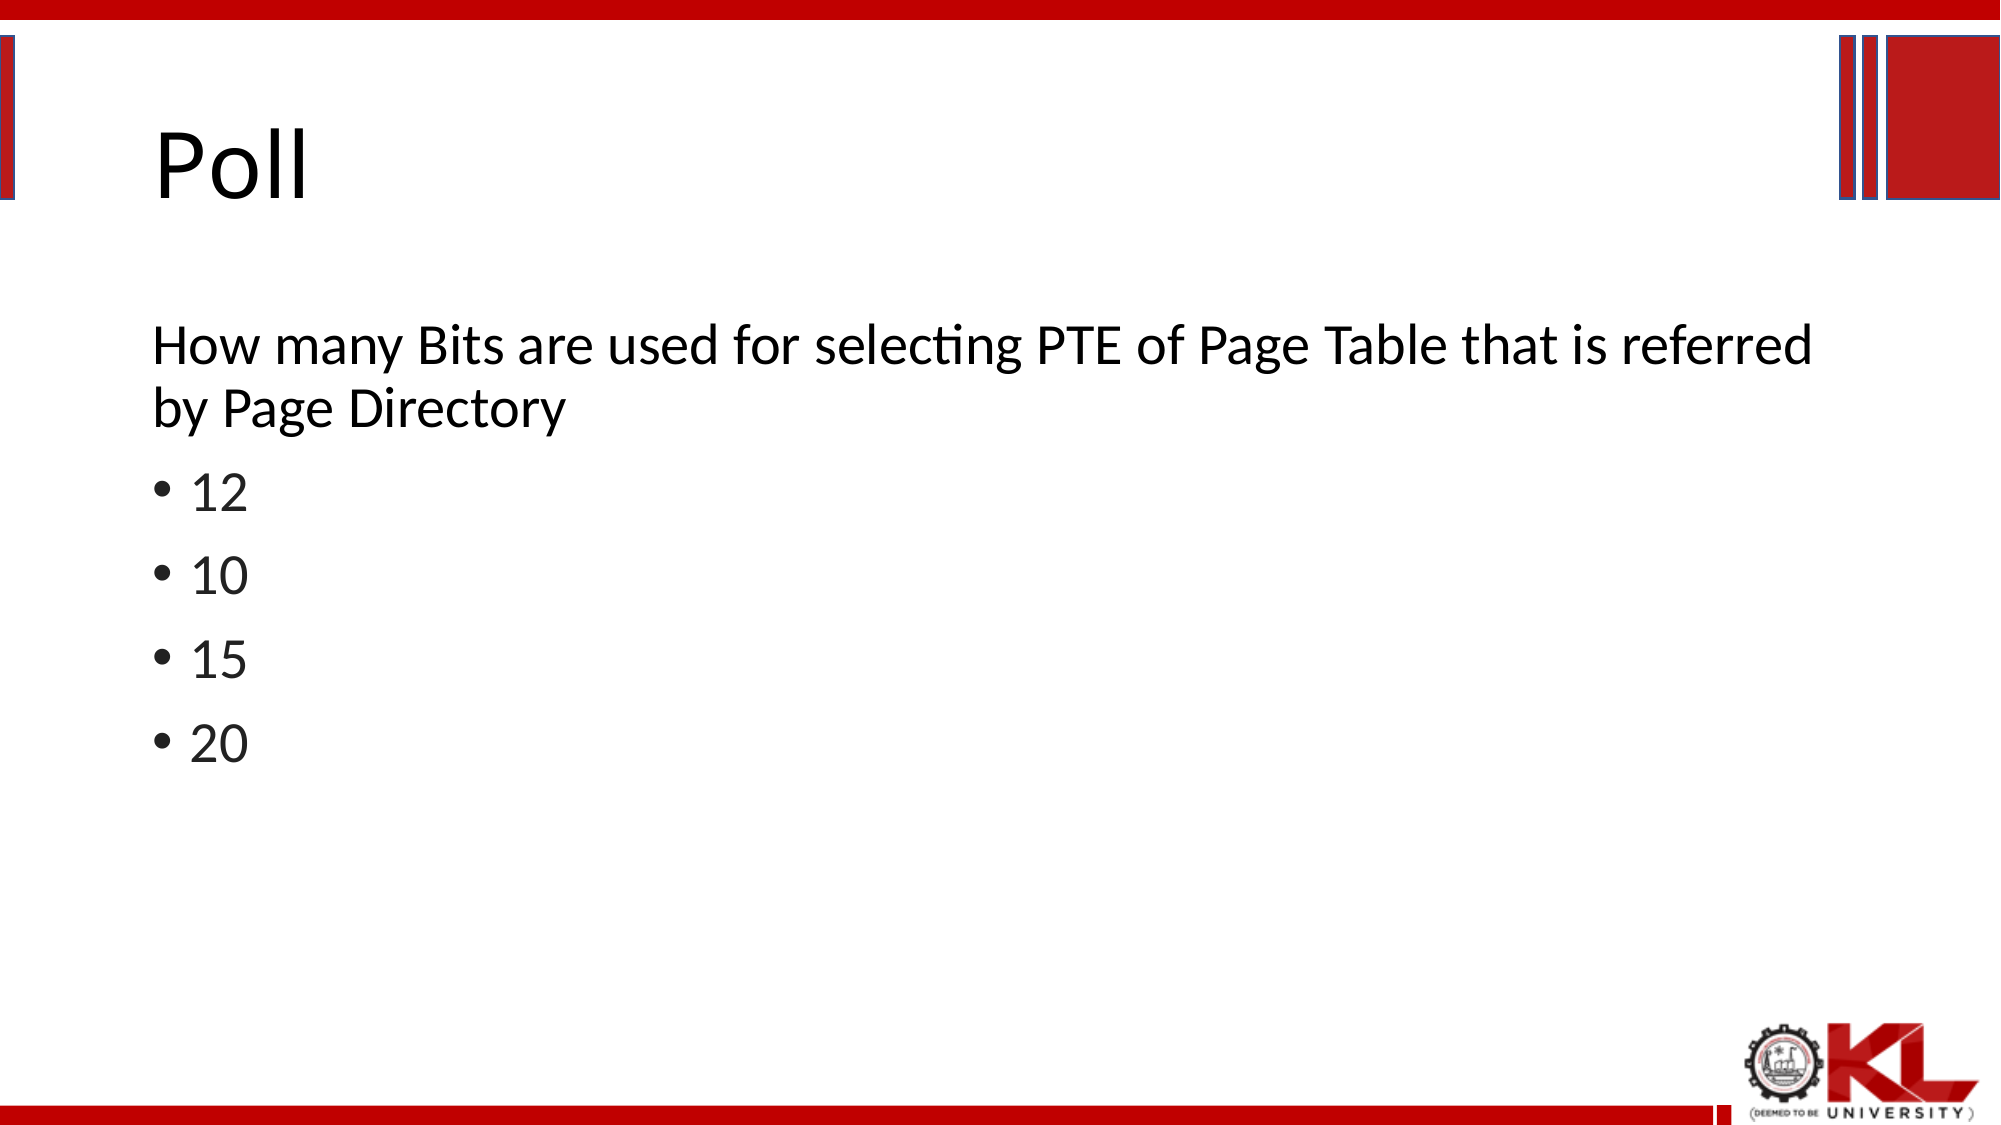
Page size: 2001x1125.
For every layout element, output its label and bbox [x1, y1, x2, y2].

text_box [0, 0, 2000, 1125]
